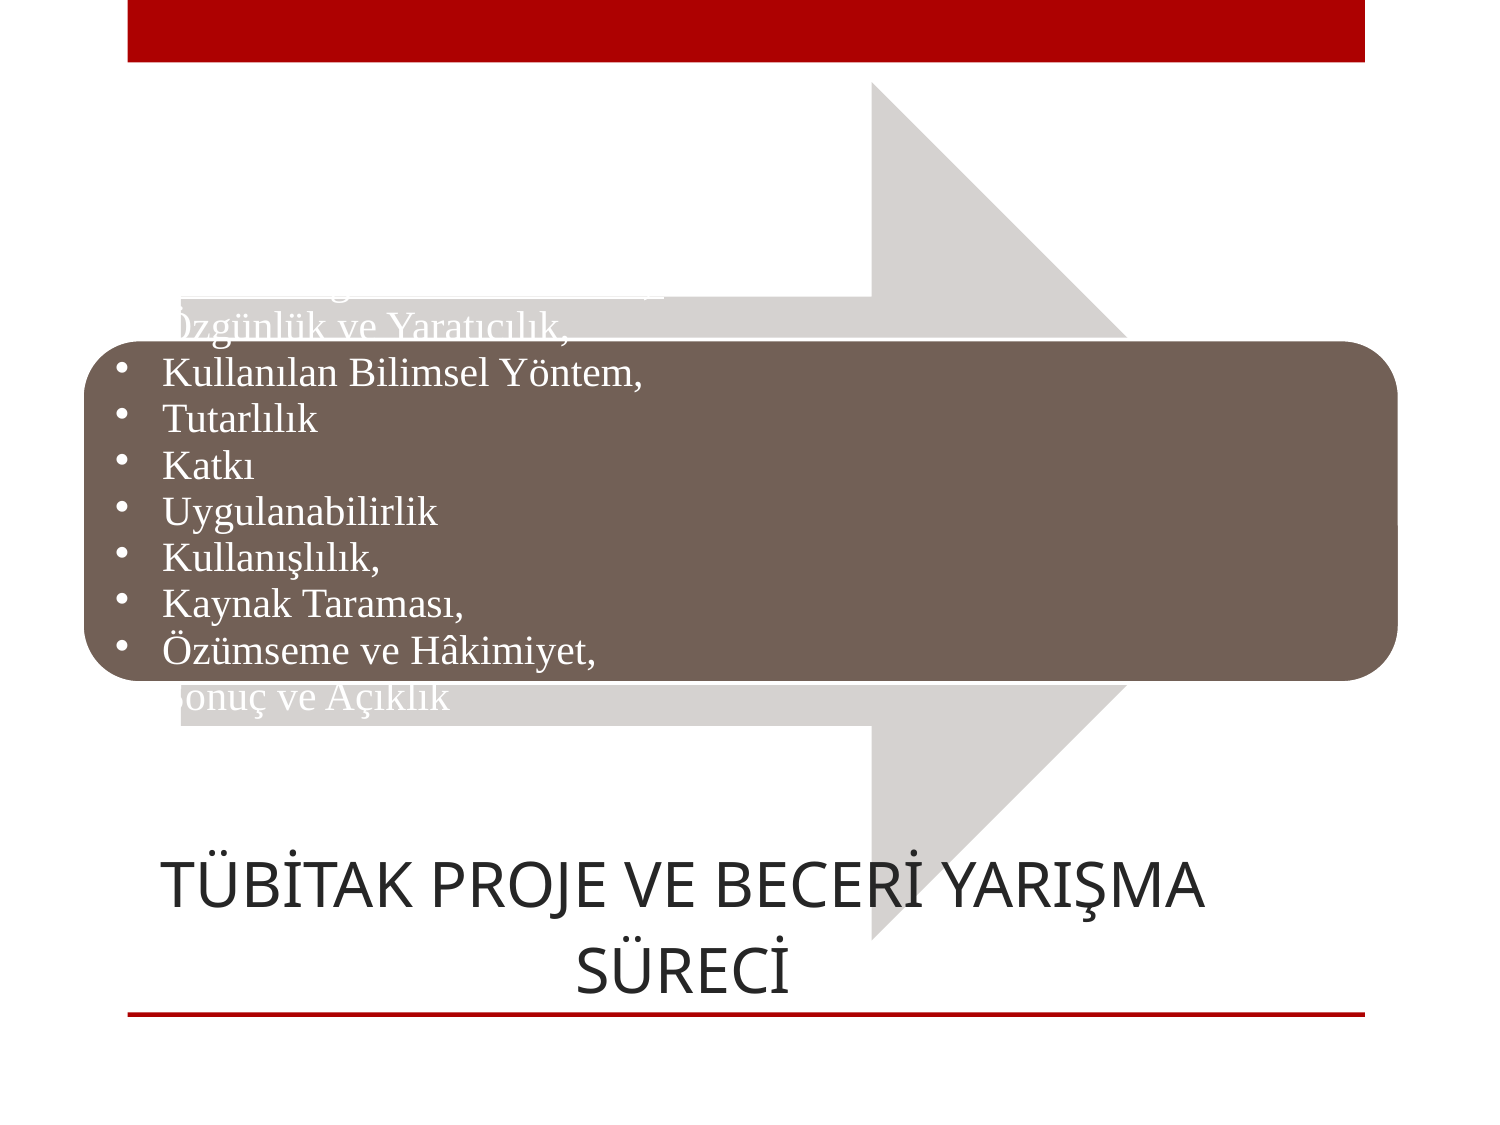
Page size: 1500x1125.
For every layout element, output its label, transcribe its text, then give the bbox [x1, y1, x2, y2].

title TÜBİTAK PROJE VE BECERİ YARIŞMA SÜRECİ [58, 832, 1309, 1020]
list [81, 81, 1401, 942]
